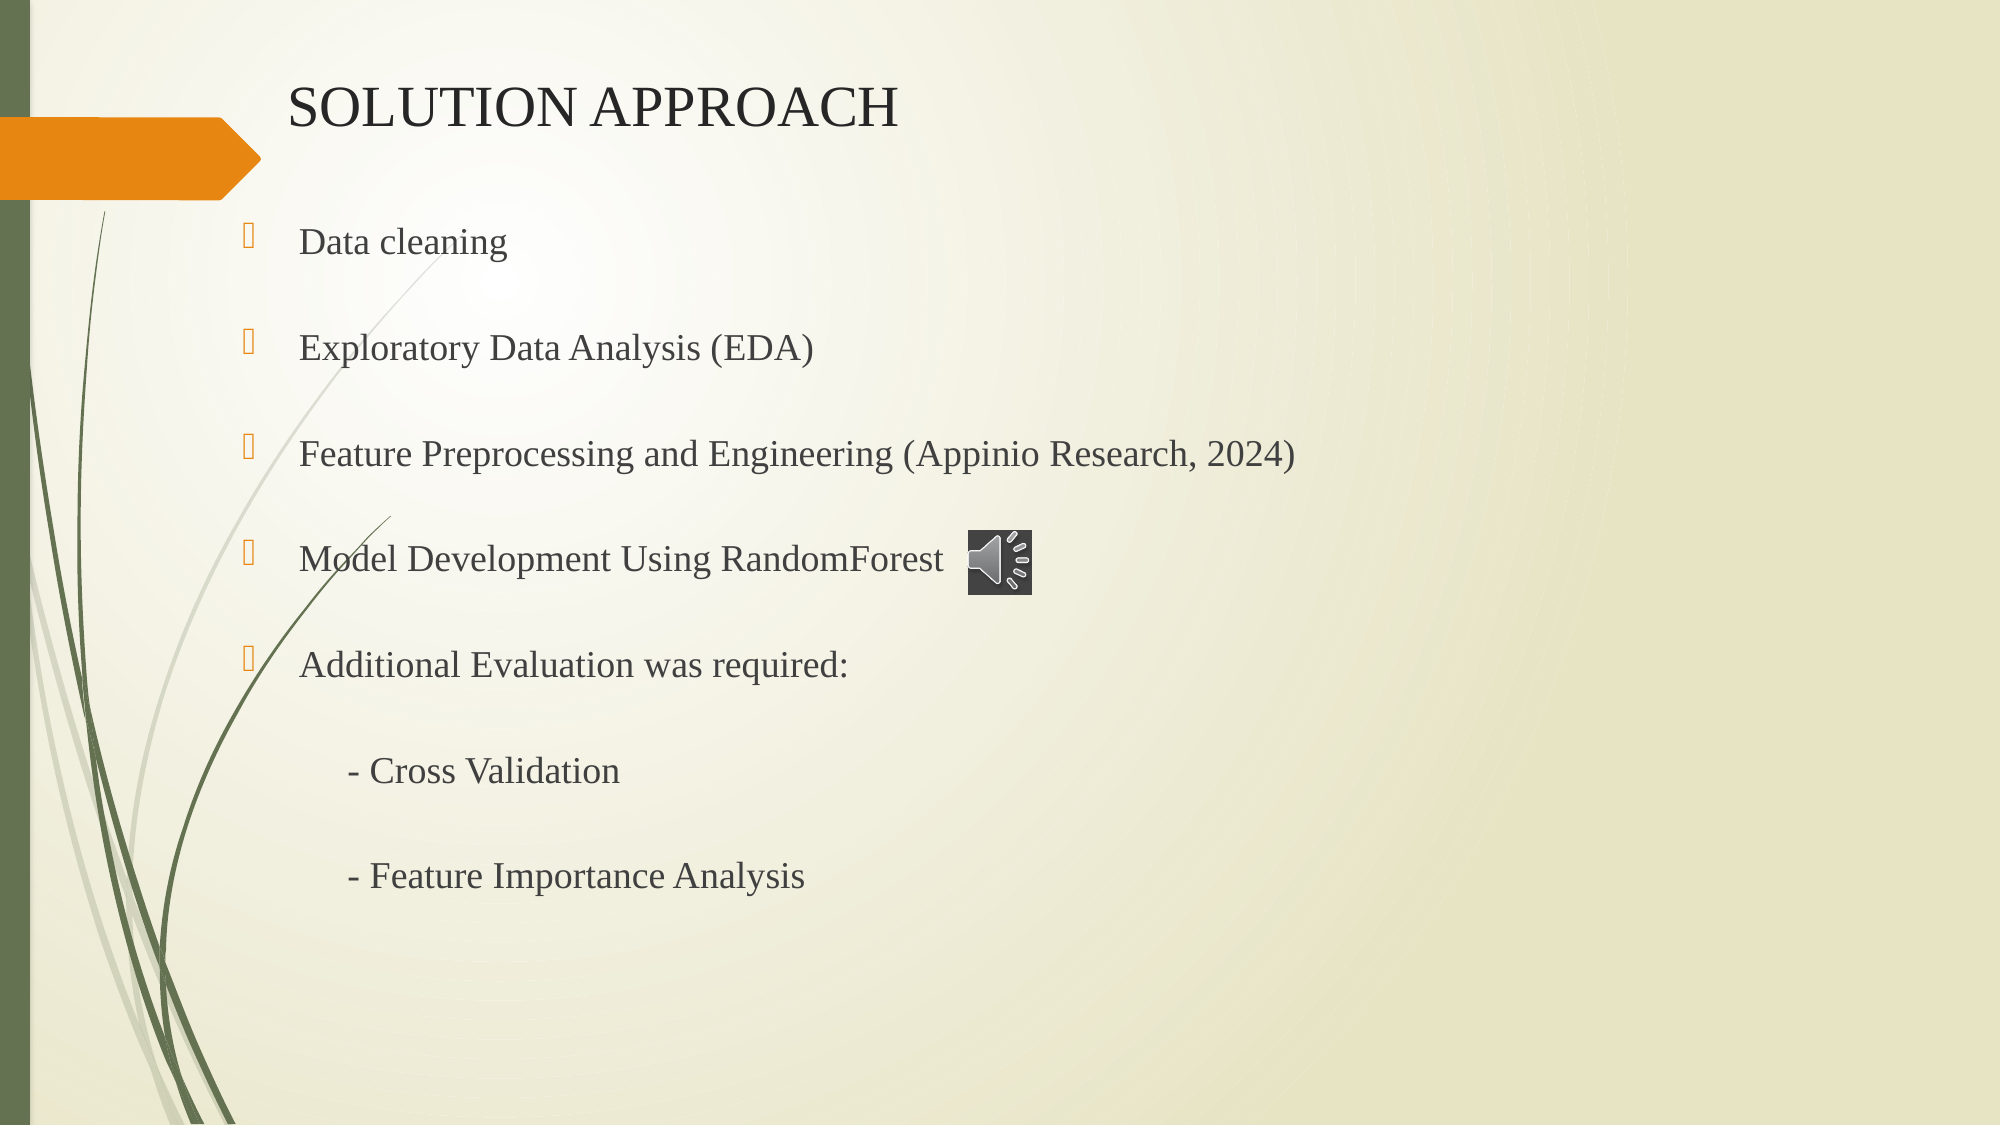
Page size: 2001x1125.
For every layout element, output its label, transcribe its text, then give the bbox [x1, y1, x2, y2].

list Data cleaning Exploratory Data Analysis (EDA) Feature Preprocessing and Engineering (Appinio Research, 2024) Model Development Using RandomForest Additional Evaluation was required: - Cross Validation - Feature Importance Analysis [227, 163, 1888, 1002]
picture [966, 528, 1034, 597]
title SOLUTION APPROACH [272, 60, 1888, 163]
